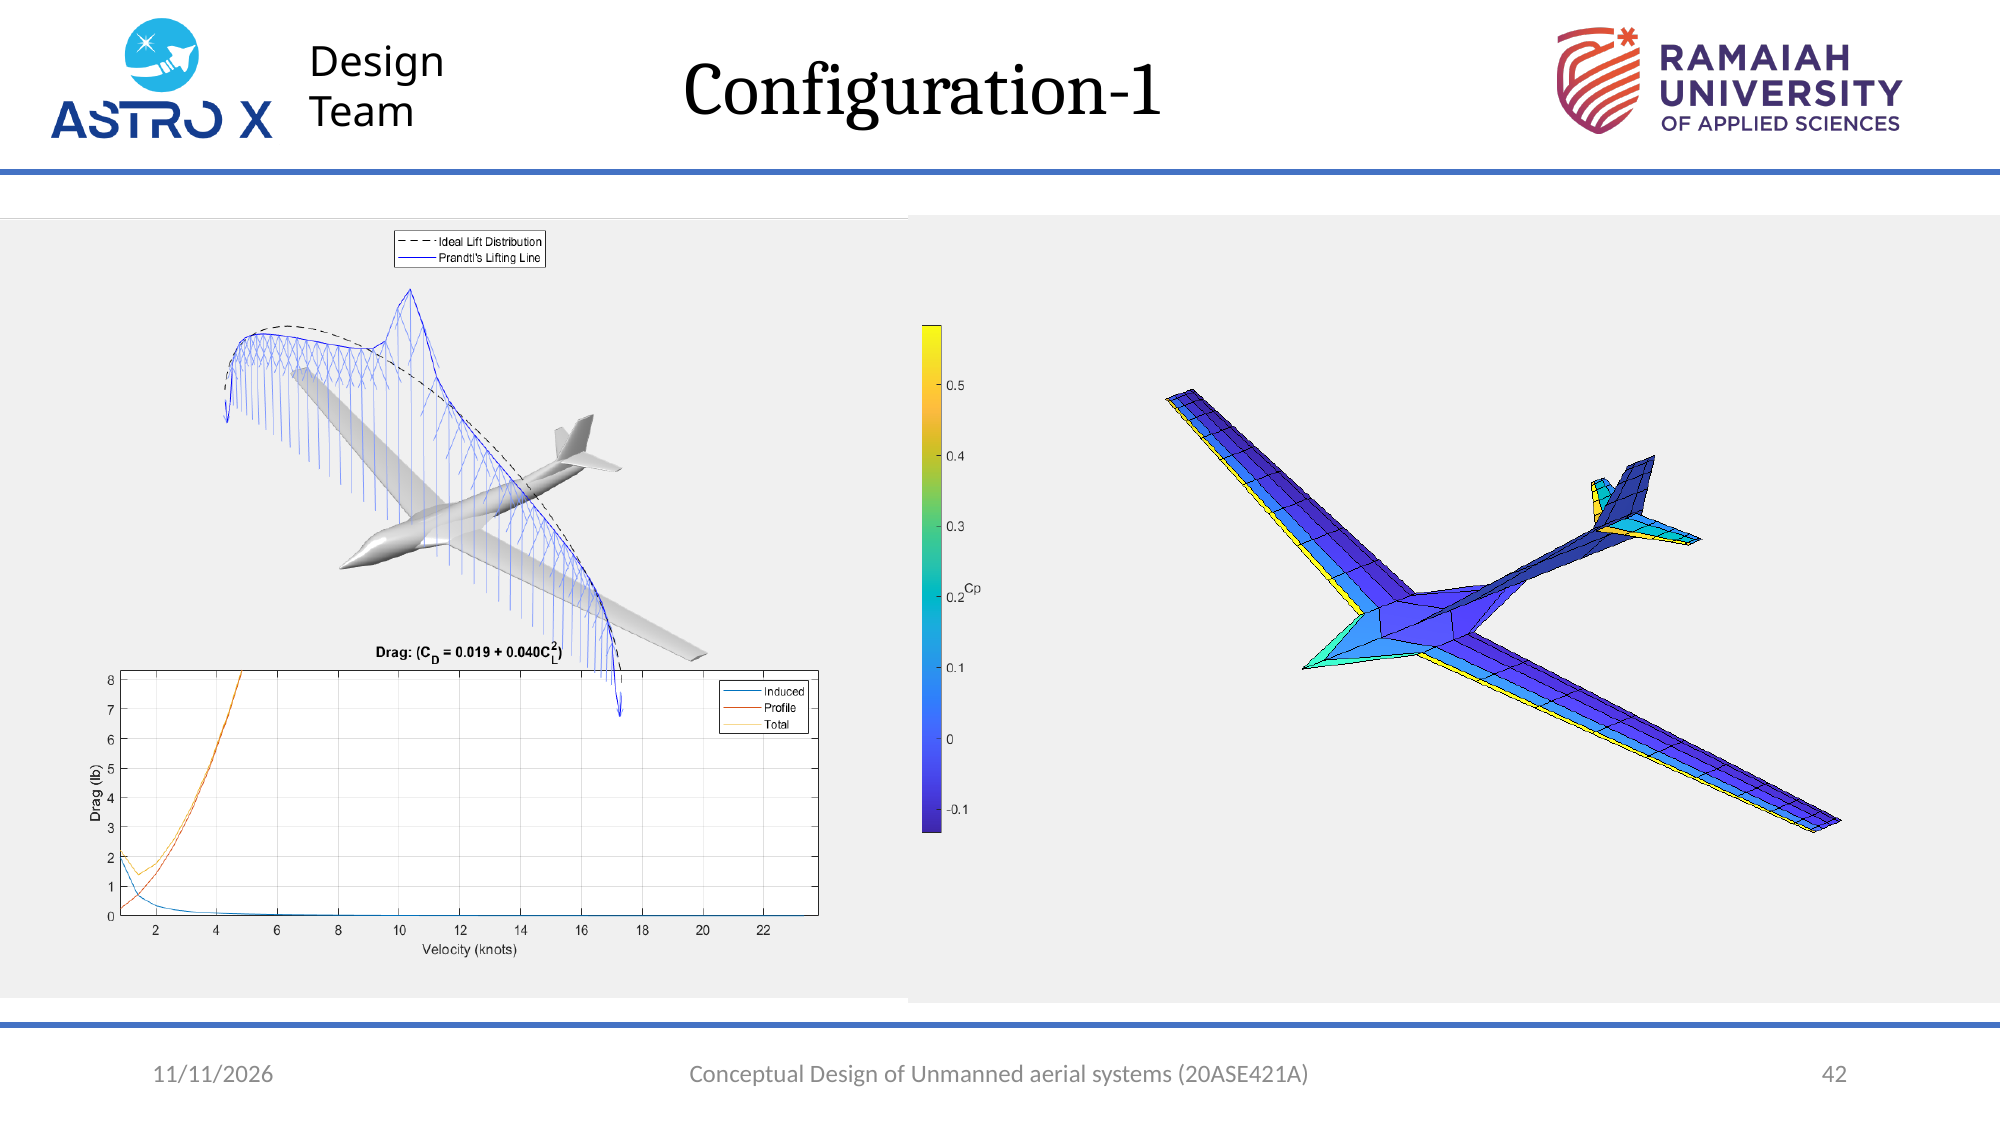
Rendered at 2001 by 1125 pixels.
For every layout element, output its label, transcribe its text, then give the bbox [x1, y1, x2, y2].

picture [0, 210, 2000, 1003]
picture [44, 13, 280, 145]
slide_number 42 [1412, 1042, 1863, 1103]
picture [1557, 27, 1903, 134]
text_box Configuration-1 [670, 32, 1176, 137]
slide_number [137, 1042, 373, 1103]
text_box Design Team [294, 27, 530, 142]
footer Conceptual Design of Unmanned aerial systems (20ASE421A) [662, 1042, 1338, 1103]
